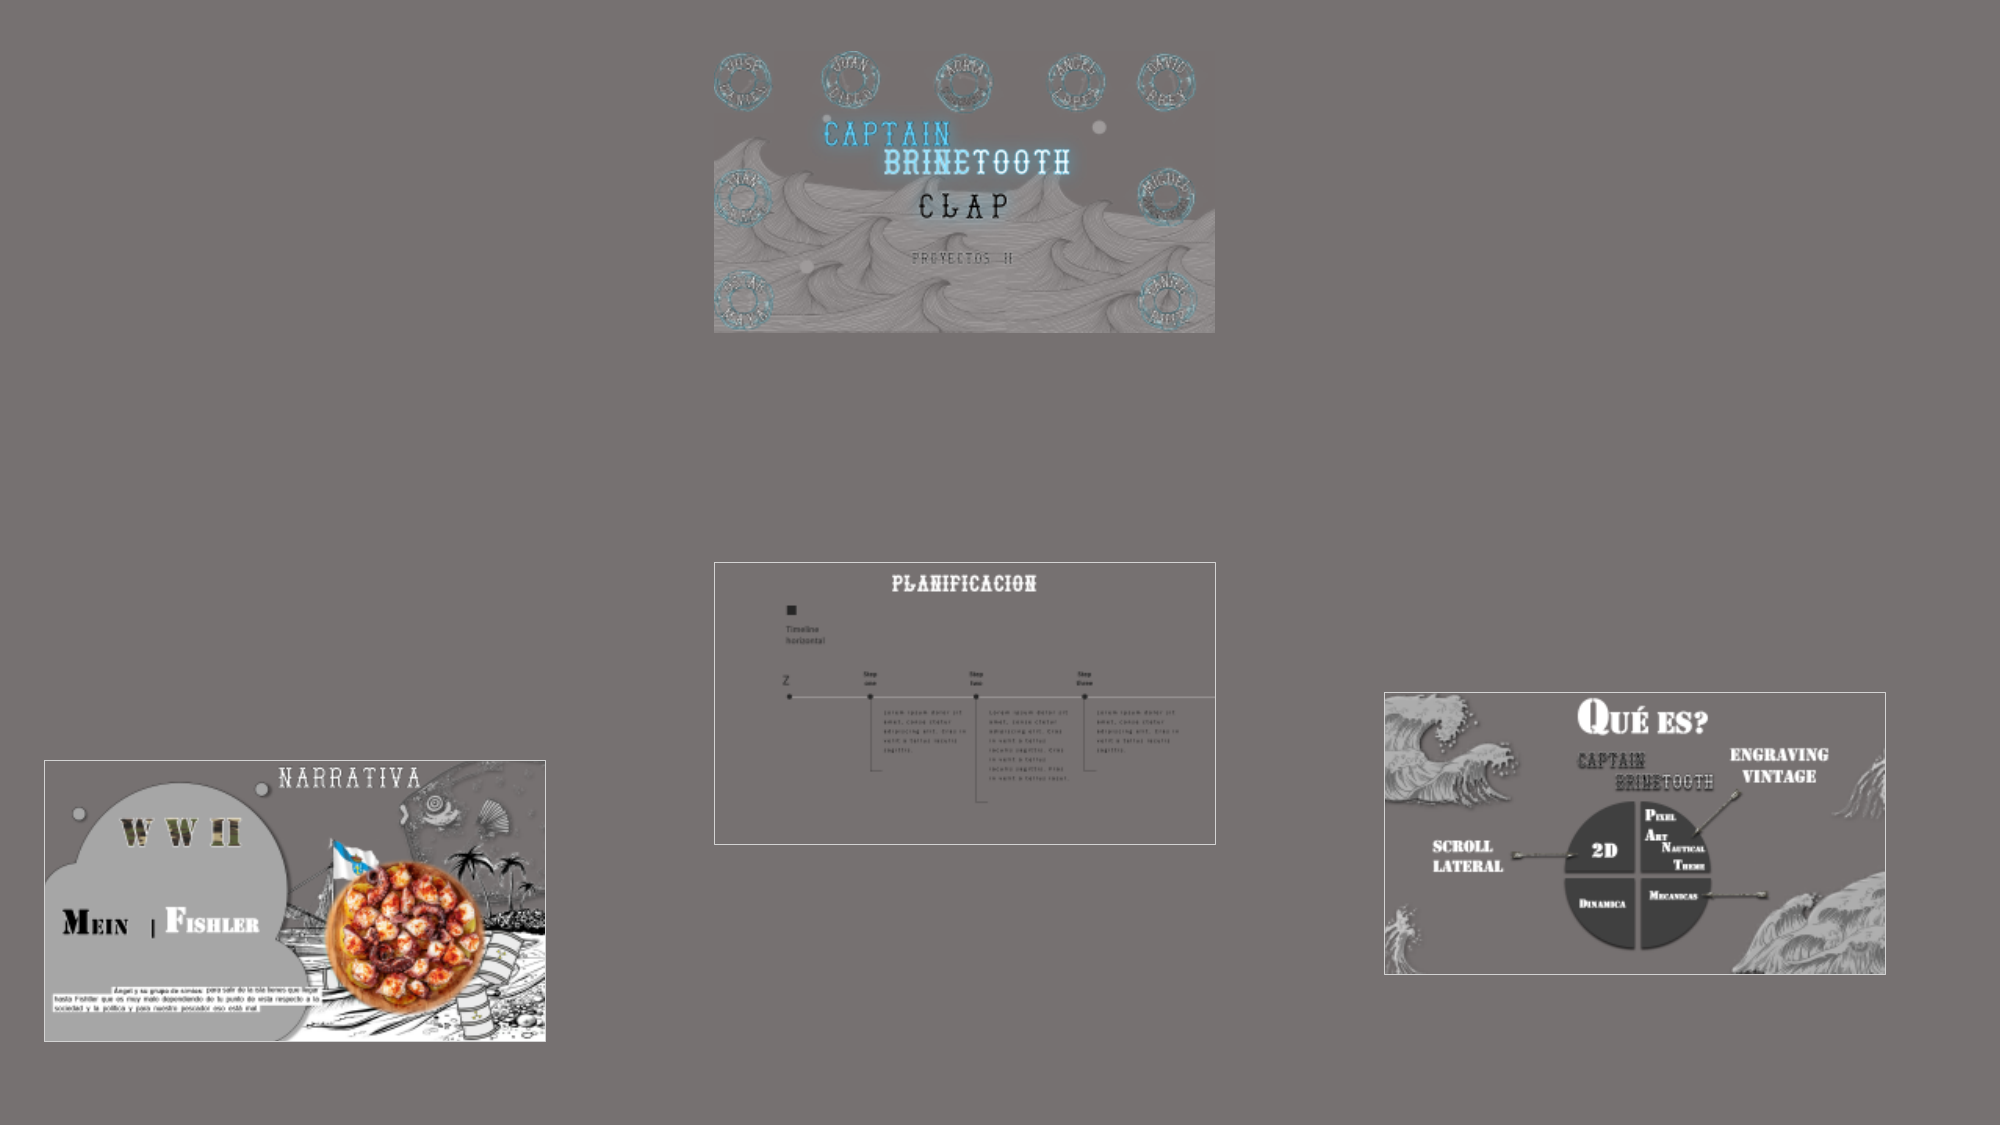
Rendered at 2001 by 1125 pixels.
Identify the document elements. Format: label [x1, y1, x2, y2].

picture [715, 563, 1215, 844]
picture [45, 761, 545, 1041]
picture [1385, 693, 1885, 974]
picture [714, 51, 1215, 333]
